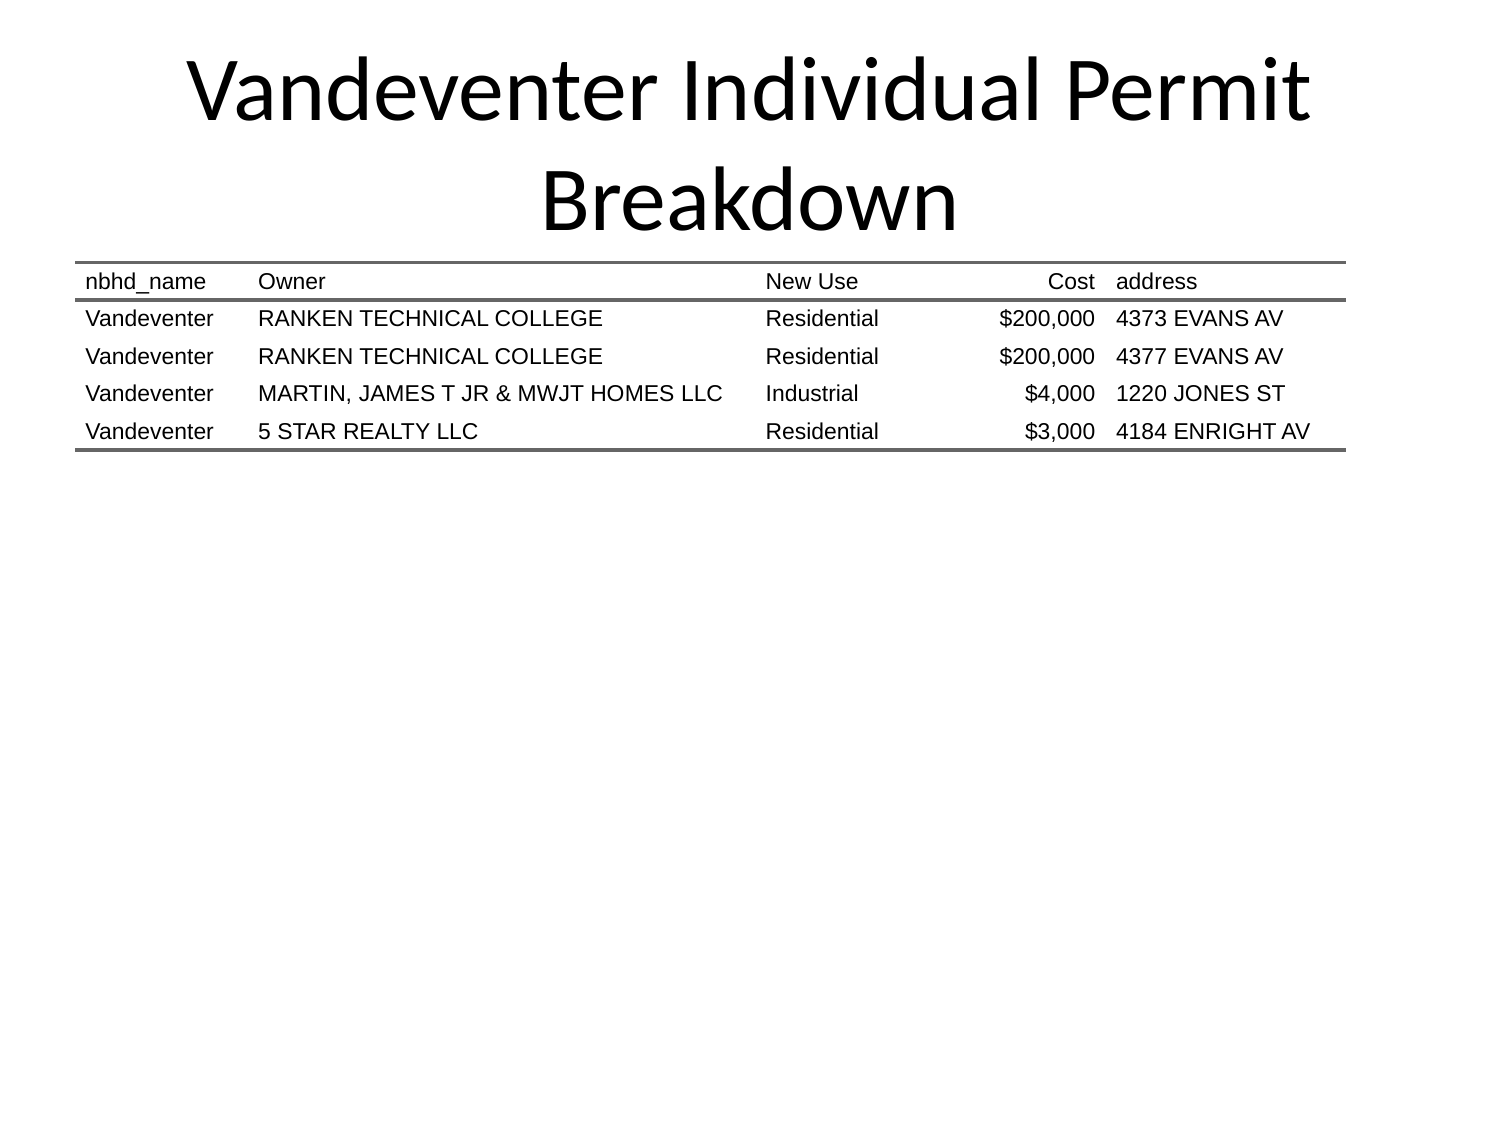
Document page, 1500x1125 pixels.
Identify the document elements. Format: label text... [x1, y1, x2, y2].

table_cell Residential [755, 413, 911, 448]
table_cell $3,000 [911, 413, 1106, 448]
table_header Cost [911, 264, 1106, 298]
table_cell 5 STAR REALTY LLC [248, 413, 755, 448]
title Vandeventer Individual Permit Breakdown [75, 45, 1425, 233]
table_cell RANKEN TECHNICAL COLLEGE [248, 338, 755, 375]
table_cell RANKEN TECHNICAL COLLEGE [248, 302, 755, 338]
table_cell 4184 ENRIGHT AV [1106, 413, 1346, 448]
table_cell Vandeventer [75, 338, 248, 375]
table_cell $200,000 [911, 338, 1106, 375]
table_cell Residential [755, 338, 911, 375]
table_cell 4373 EVANS AV [1106, 302, 1346, 338]
table_cell $200,000 [911, 302, 1106, 338]
table_cell 4377 EVANS AV [1106, 338, 1346, 375]
table_cell 1220 JONES ST [1106, 375, 1346, 413]
table_cell $4,000 [911, 375, 1106, 413]
table_header address [1106, 264, 1346, 298]
table_cell Residential [755, 302, 911, 338]
table_header New Use [755, 264, 911, 298]
table_cell Vandeventer [75, 413, 248, 448]
table_cell Industrial [755, 375, 911, 413]
table_cell Vandeventer [75, 375, 248, 413]
table_header Owner [248, 264, 755, 298]
table_cell MARTIN, JAMES T JR & MWJT HOMES LLC [248, 375, 755, 413]
table_cell Vandeventer [75, 302, 248, 338]
table_header nbhd_name [75, 264, 248, 298]
